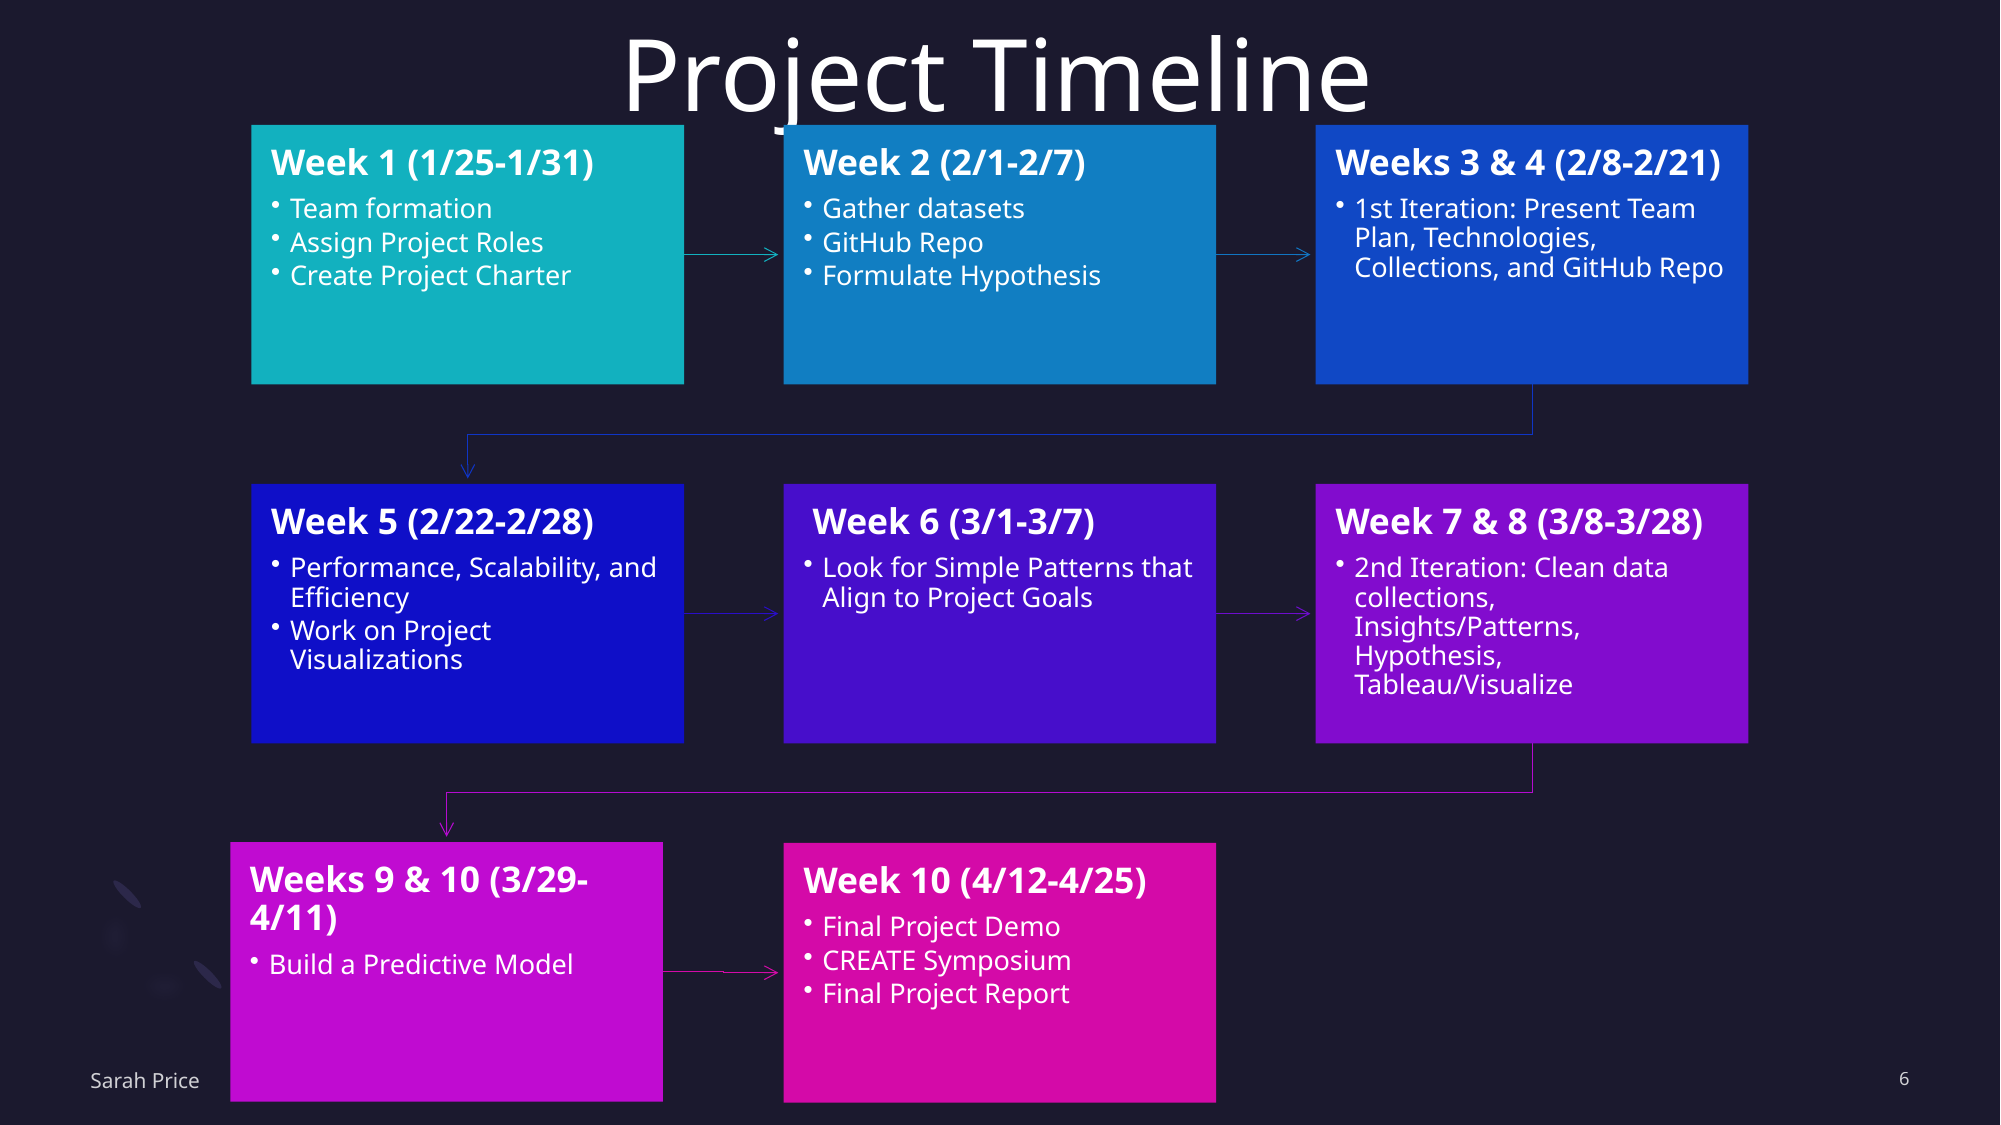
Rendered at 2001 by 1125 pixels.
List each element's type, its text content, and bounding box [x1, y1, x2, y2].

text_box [217, 124, 1783, 1104]
title Project Timeline [620, 0, 1380, 124]
slide_number 6 [1783, 1067, 1910, 1093]
slide_number Sarah Price [90, 1067, 217, 1093]
